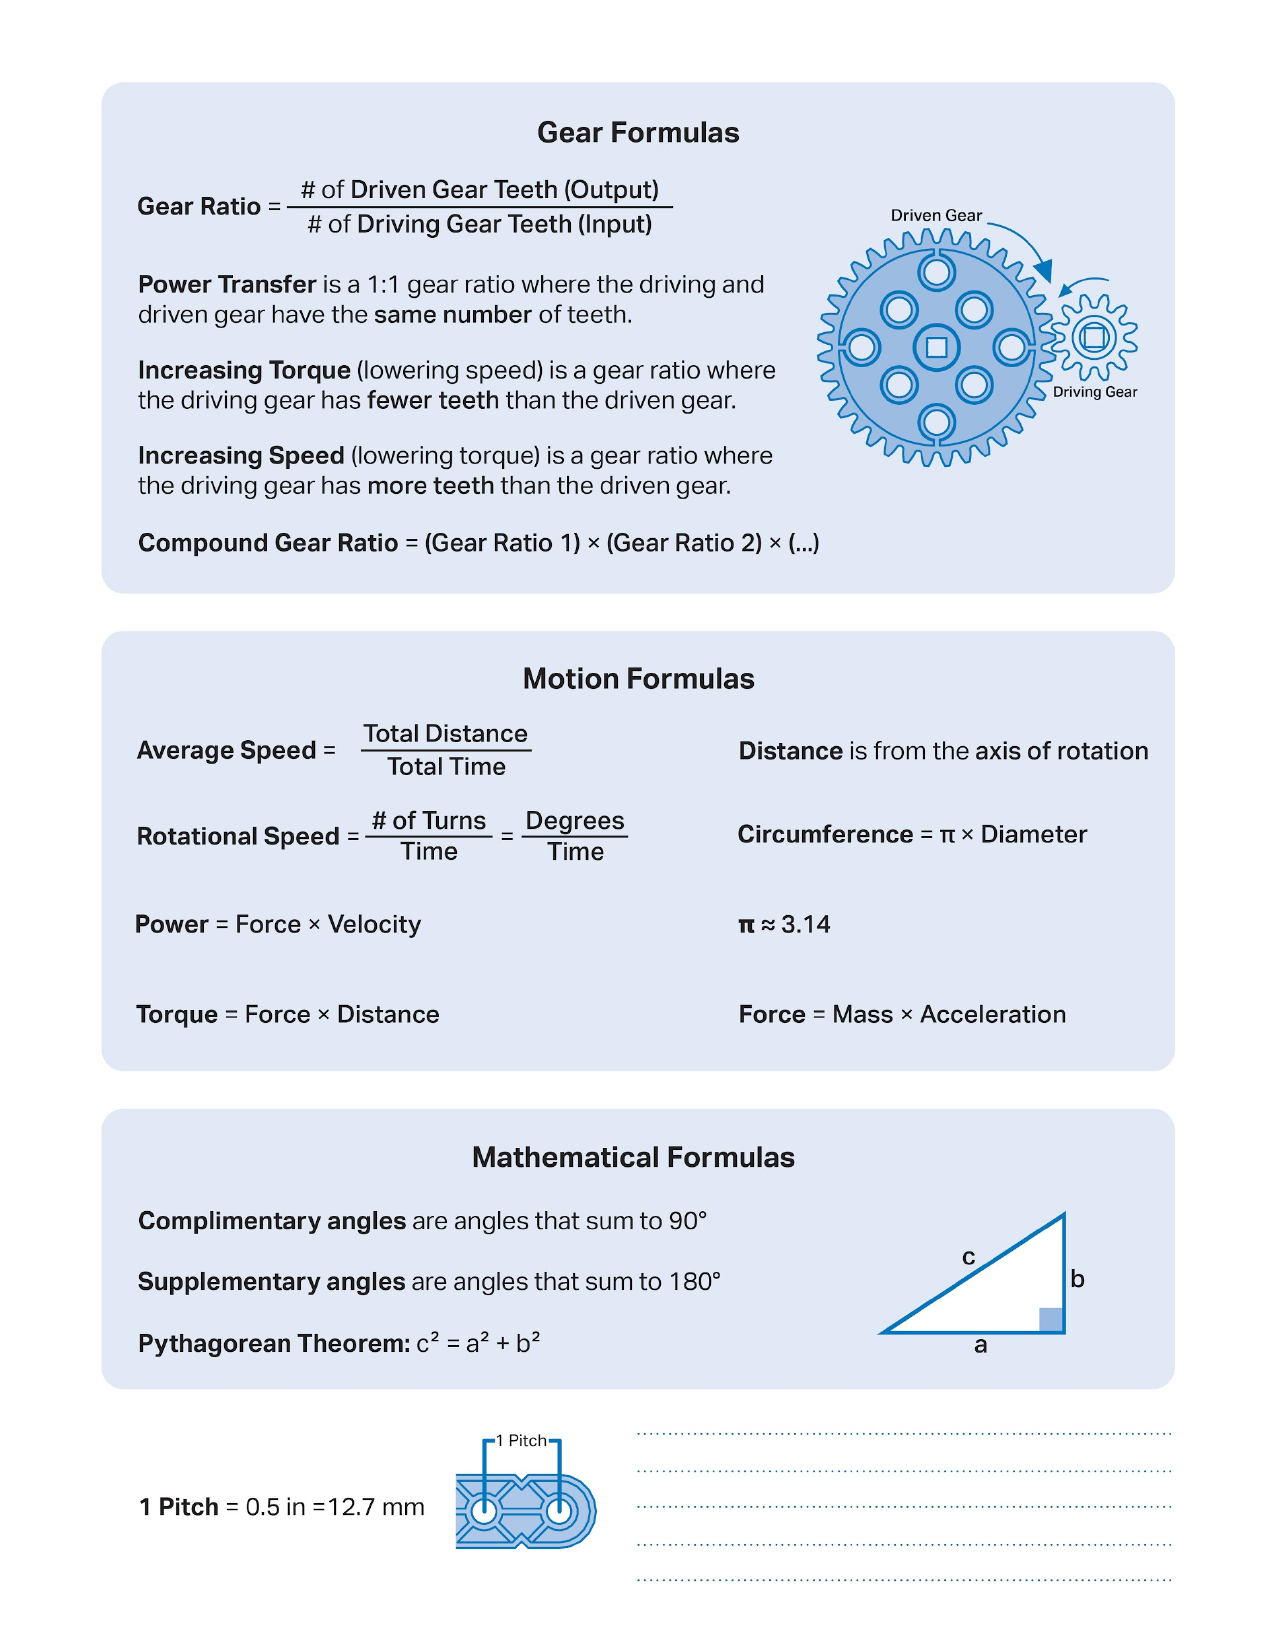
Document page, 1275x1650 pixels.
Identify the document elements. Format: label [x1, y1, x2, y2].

text_box [637, 1398, 1177, 1584]
picture [0, 0, 1275, 1650]
